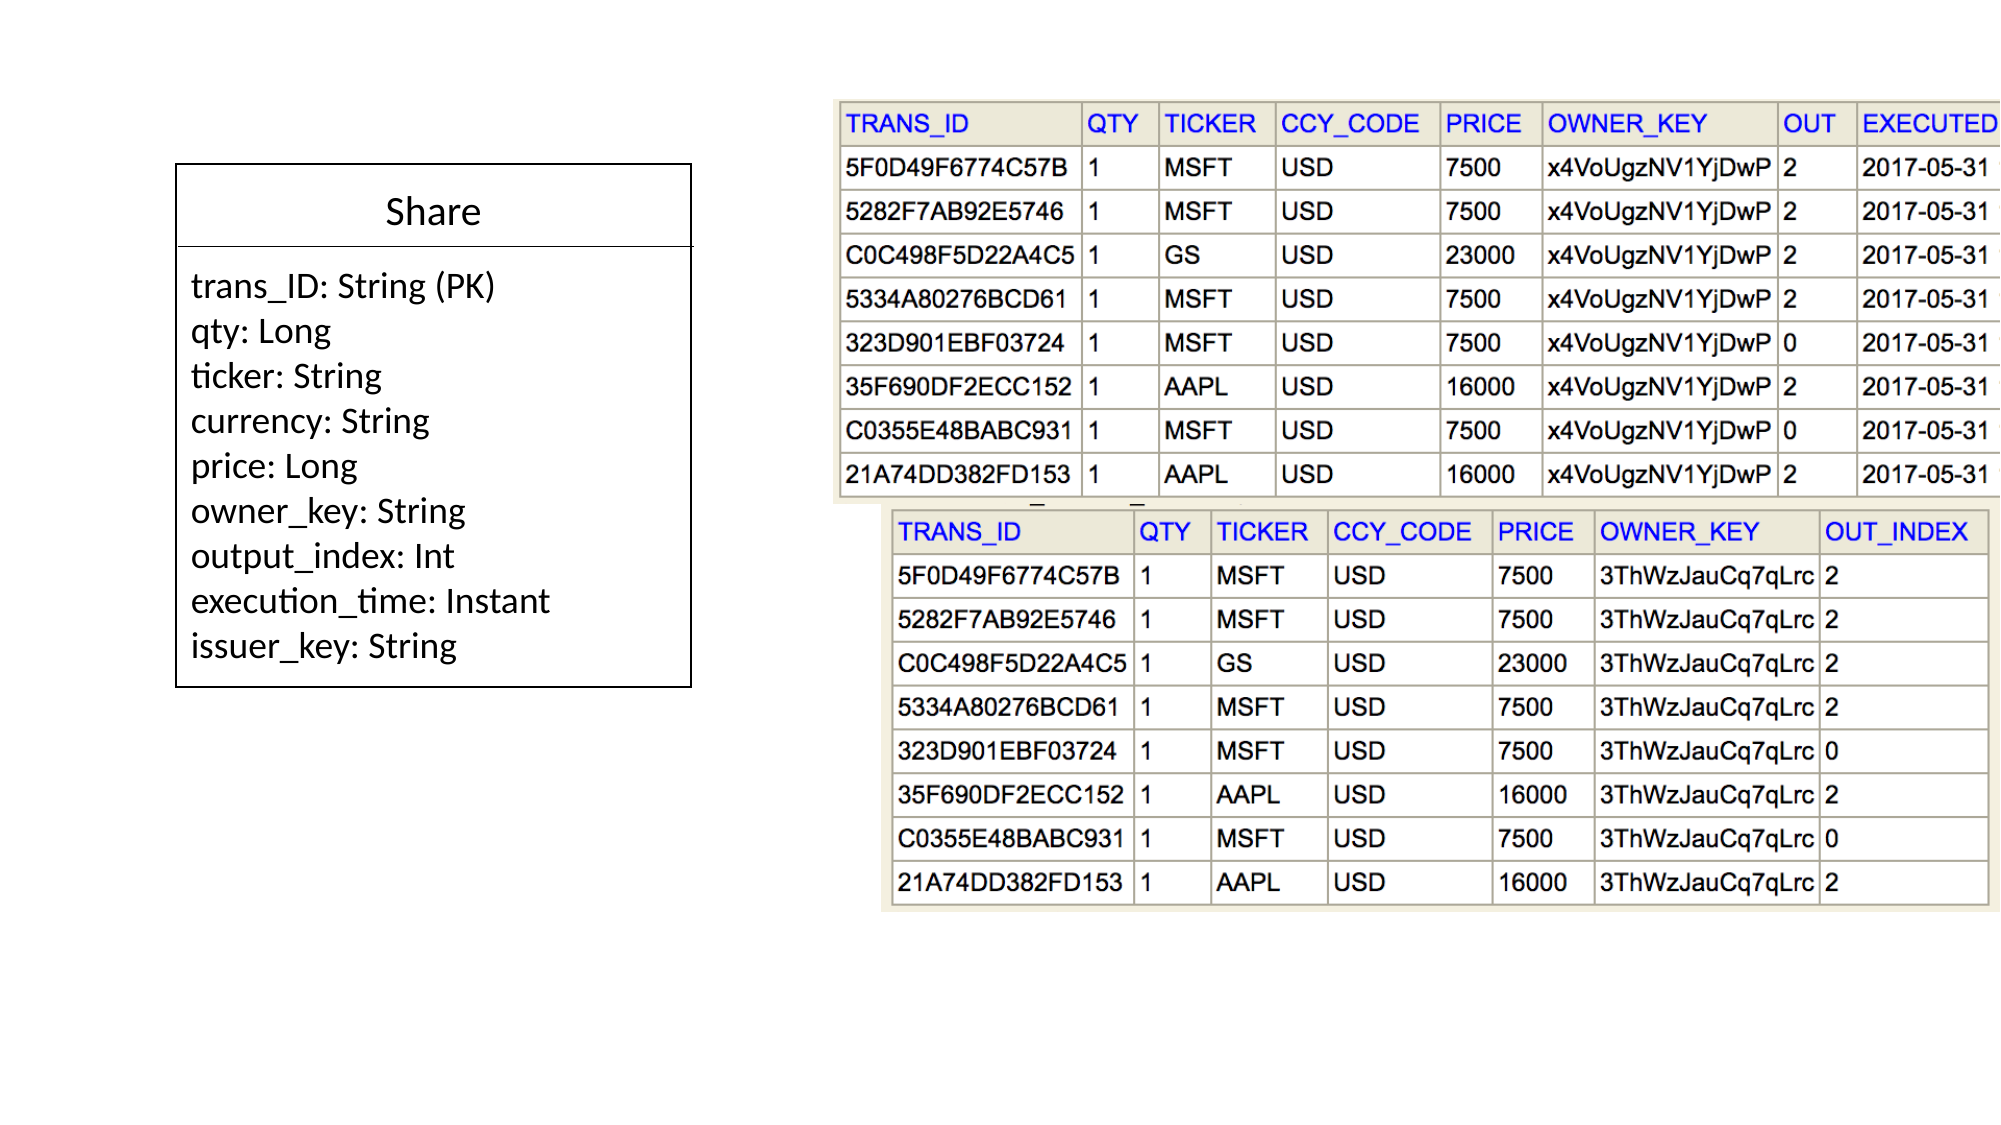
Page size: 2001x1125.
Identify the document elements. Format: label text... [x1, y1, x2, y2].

text_box Share trans_ID: String (PK) qty: Long ticker: String currency: String price: Long owner_key: String output_index: Int execution_time: Instant issuer_key: String [175, 163, 692, 688]
picture [833, 99, 2000, 912]
